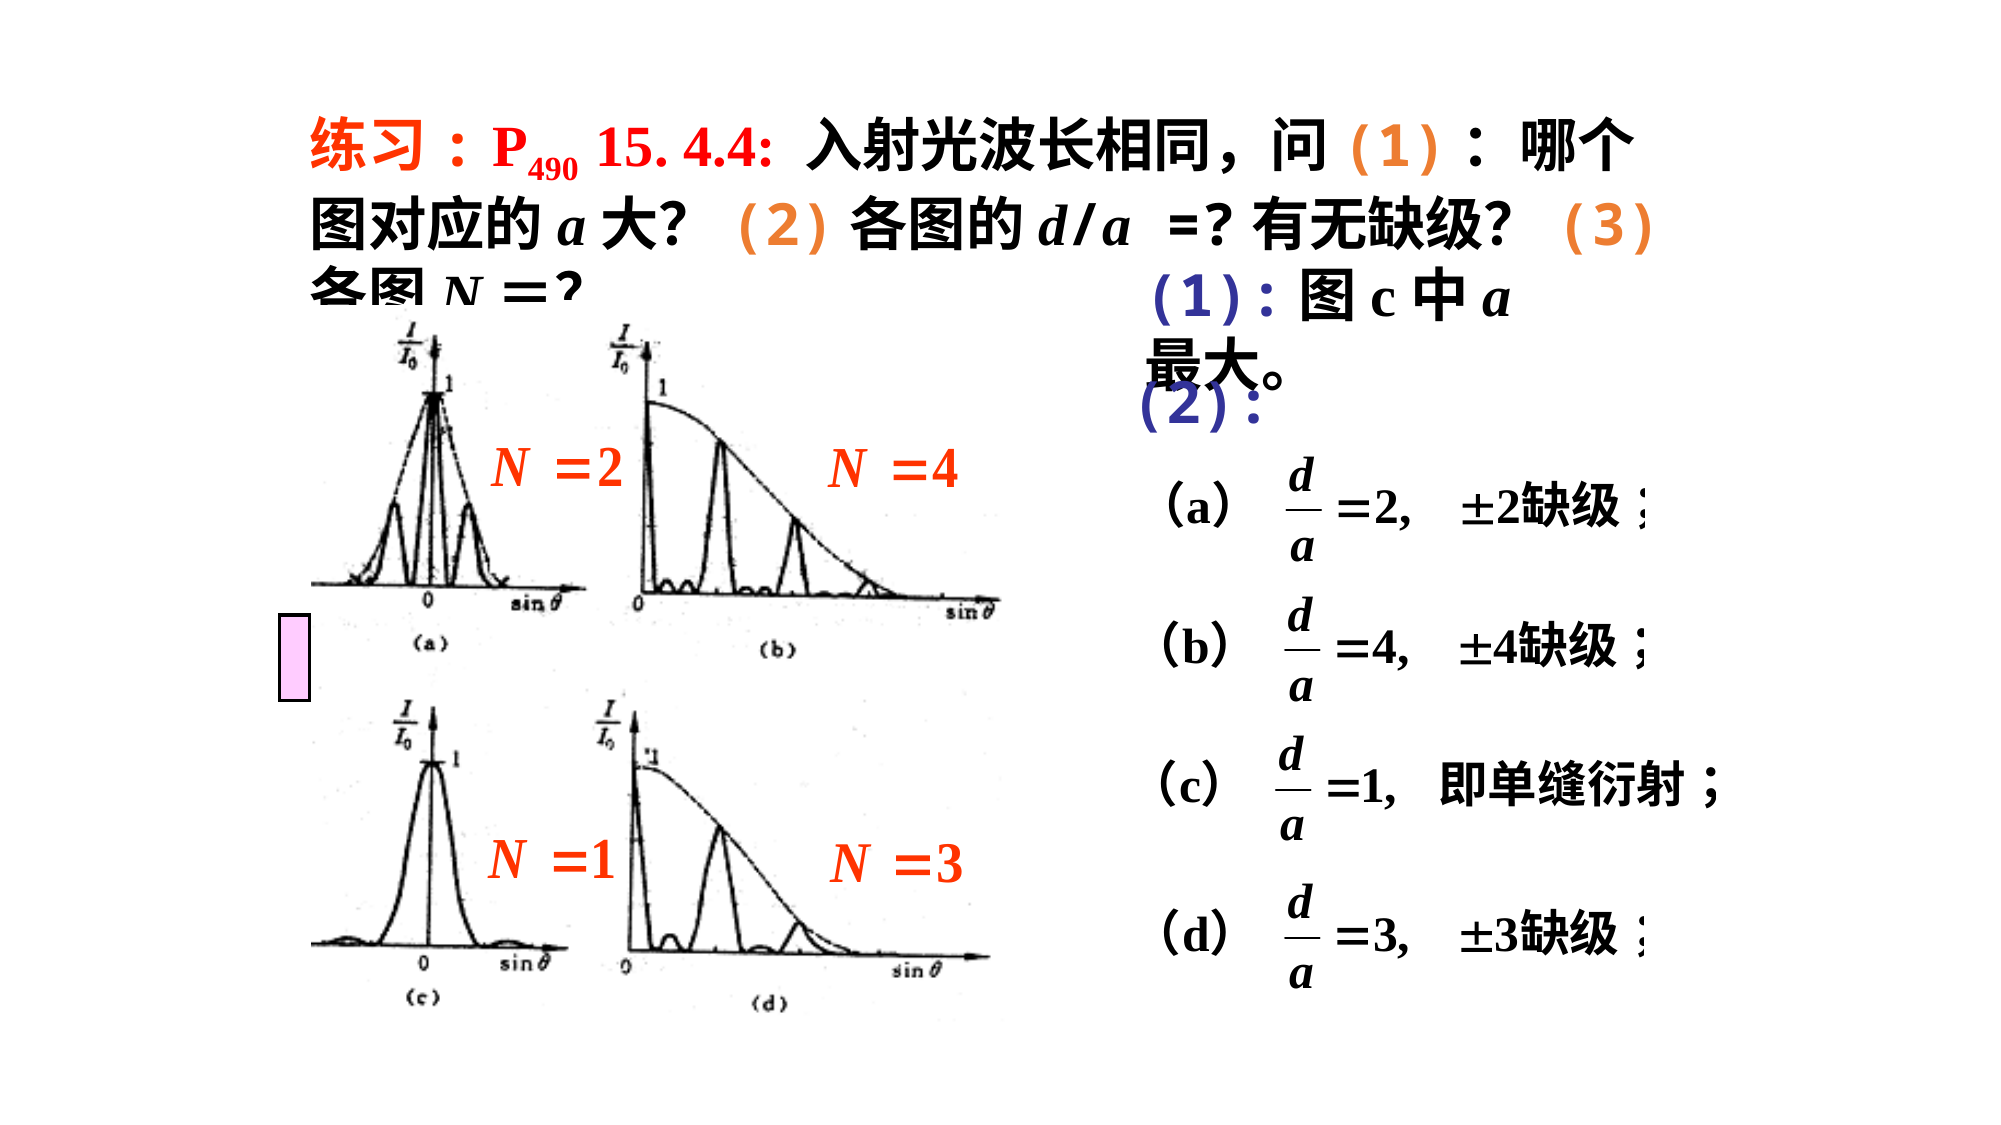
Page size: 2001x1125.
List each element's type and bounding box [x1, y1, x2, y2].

text_box [279, 92, 1716, 1026]
